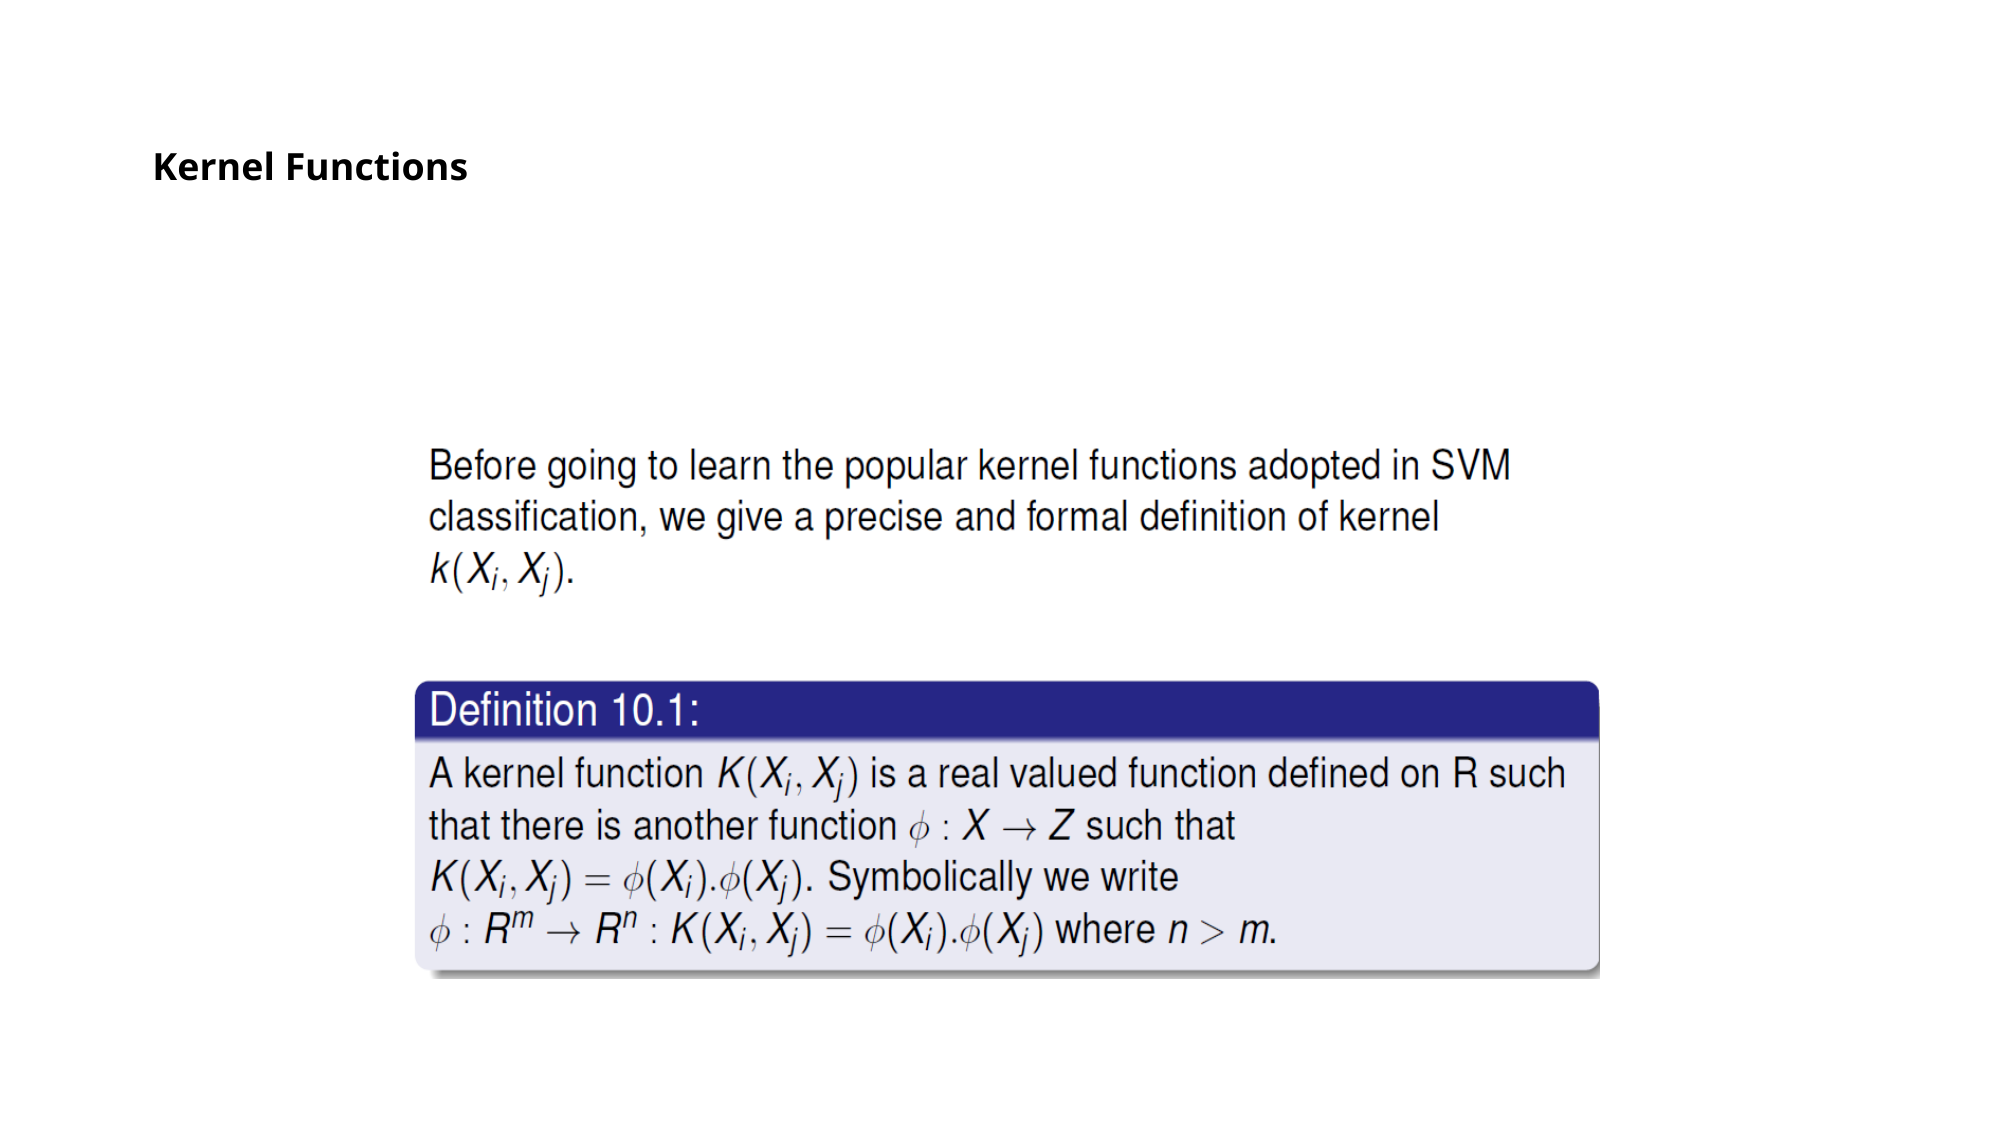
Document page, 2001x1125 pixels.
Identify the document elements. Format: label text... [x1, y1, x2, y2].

title Kernel Functions [137, 59, 1863, 278]
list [399, 394, 1600, 979]
